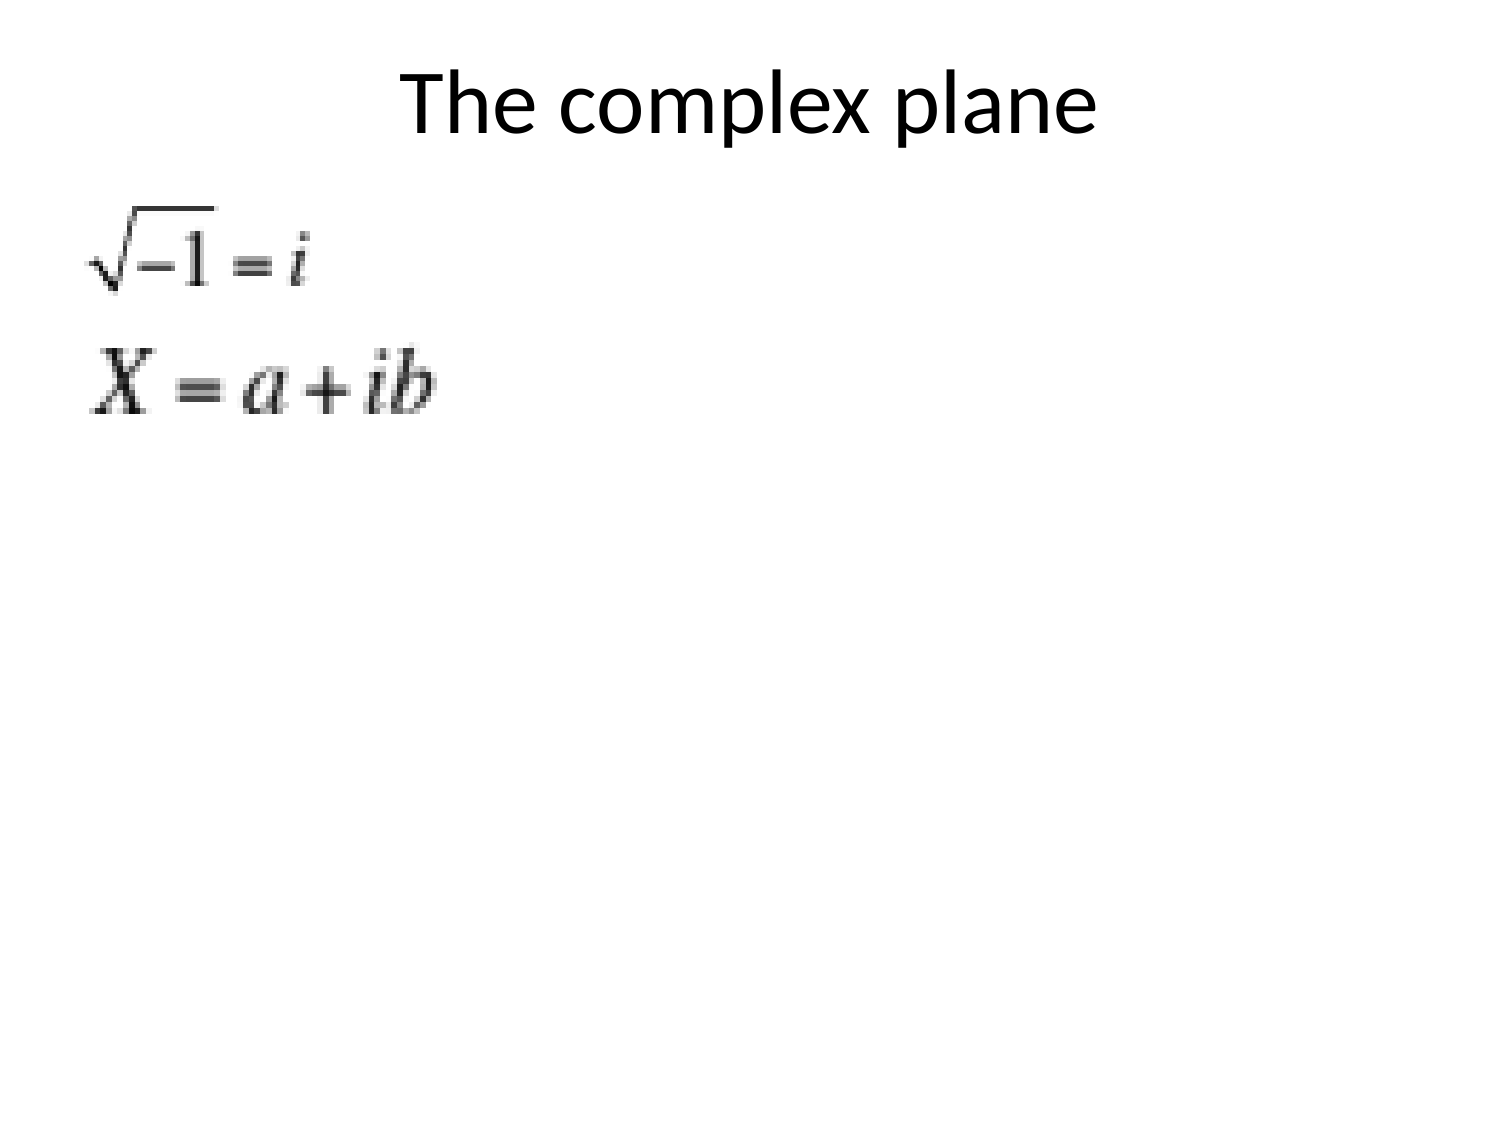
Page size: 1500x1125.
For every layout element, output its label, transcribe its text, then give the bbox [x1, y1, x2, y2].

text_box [74, 190, 316, 297]
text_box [78, 324, 439, 428]
title The complex plane [75, 3, 1425, 191]
